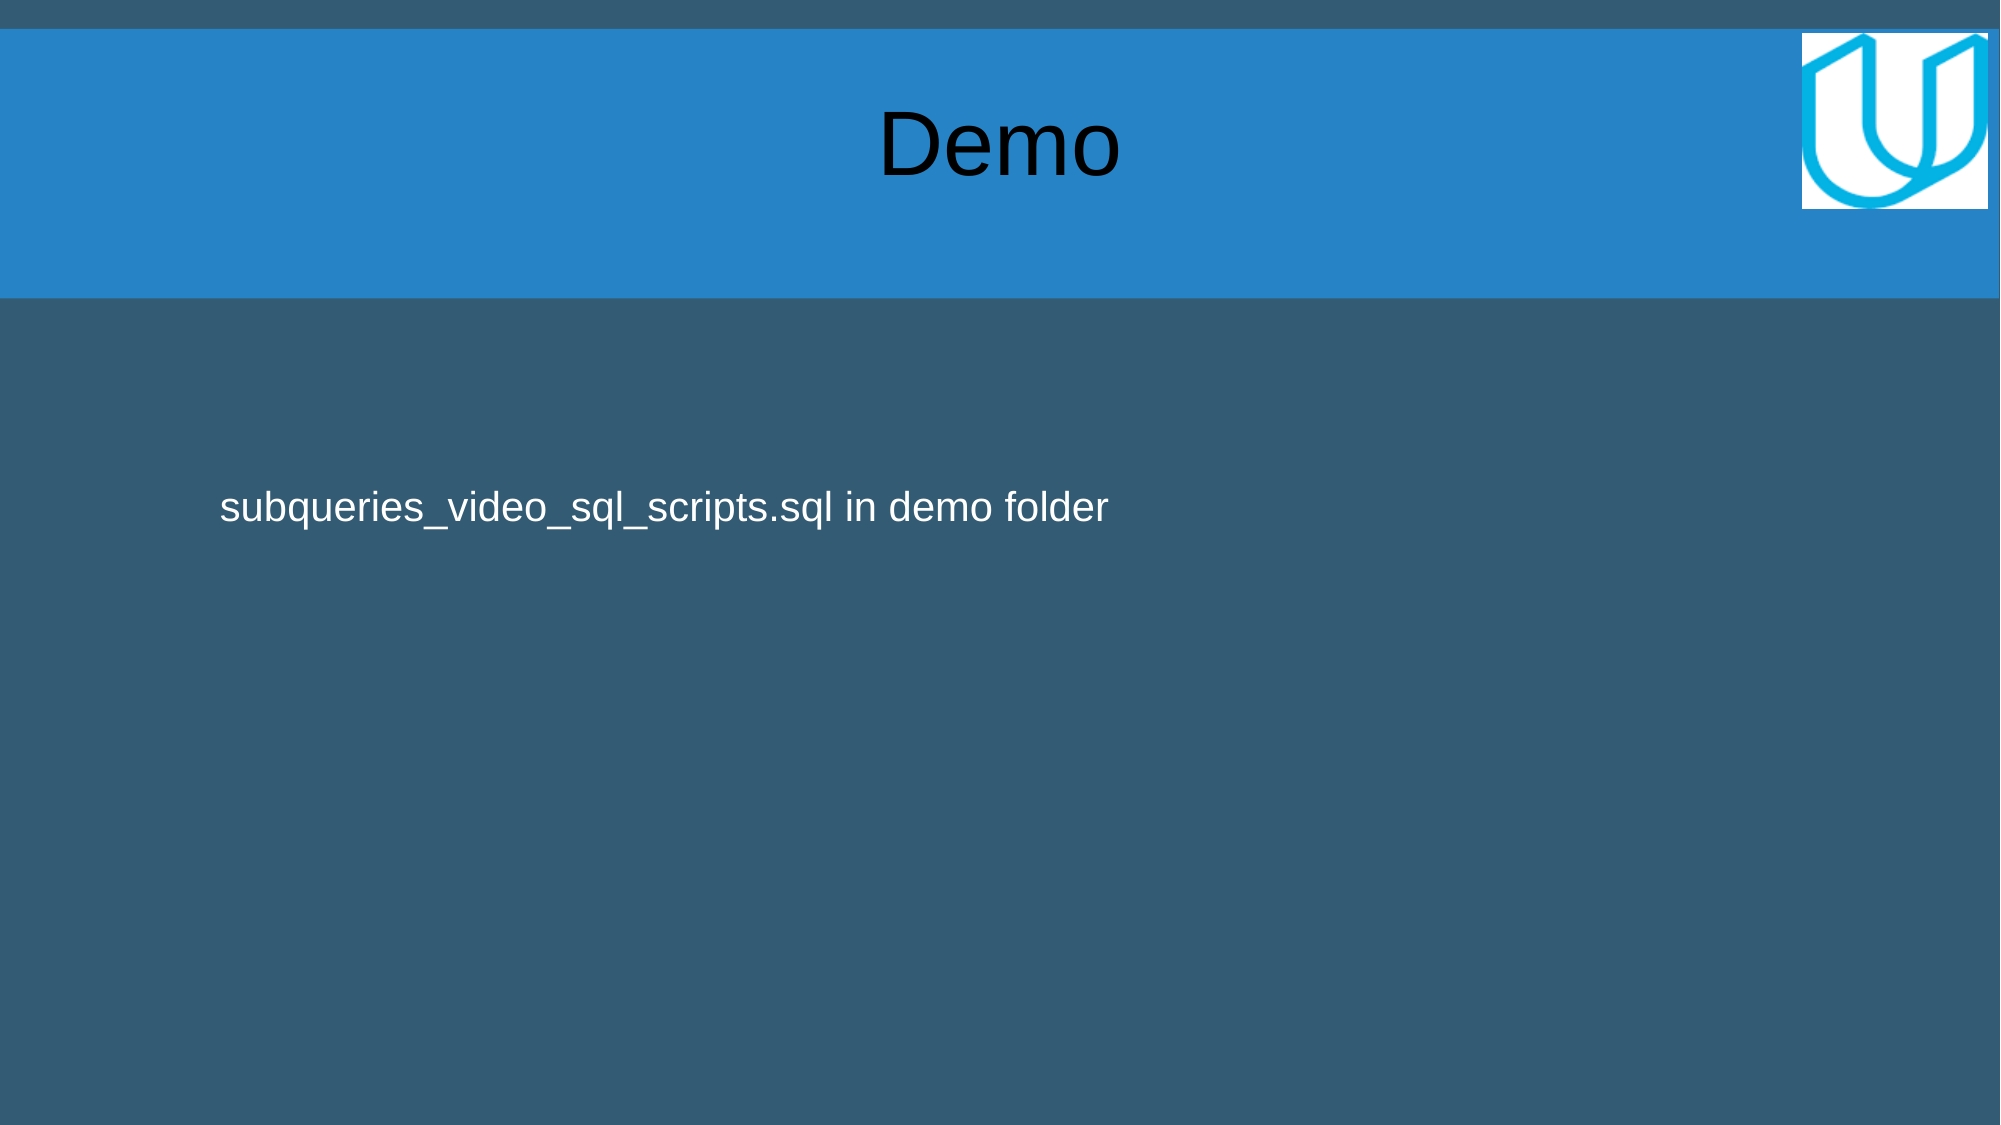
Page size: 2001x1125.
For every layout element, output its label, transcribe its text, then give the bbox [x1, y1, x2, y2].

text_box Demo [99, 44, 1900, 233]
picture [1900, 175, 1911, 189]
text_box subqueries_video_sql_scripts.sql in demo folder [204, 464, 1809, 545]
picture [1932, 48, 1973, 166]
picture [1900, 124, 1988, 209]
picture [1802, 33, 1988, 167]
